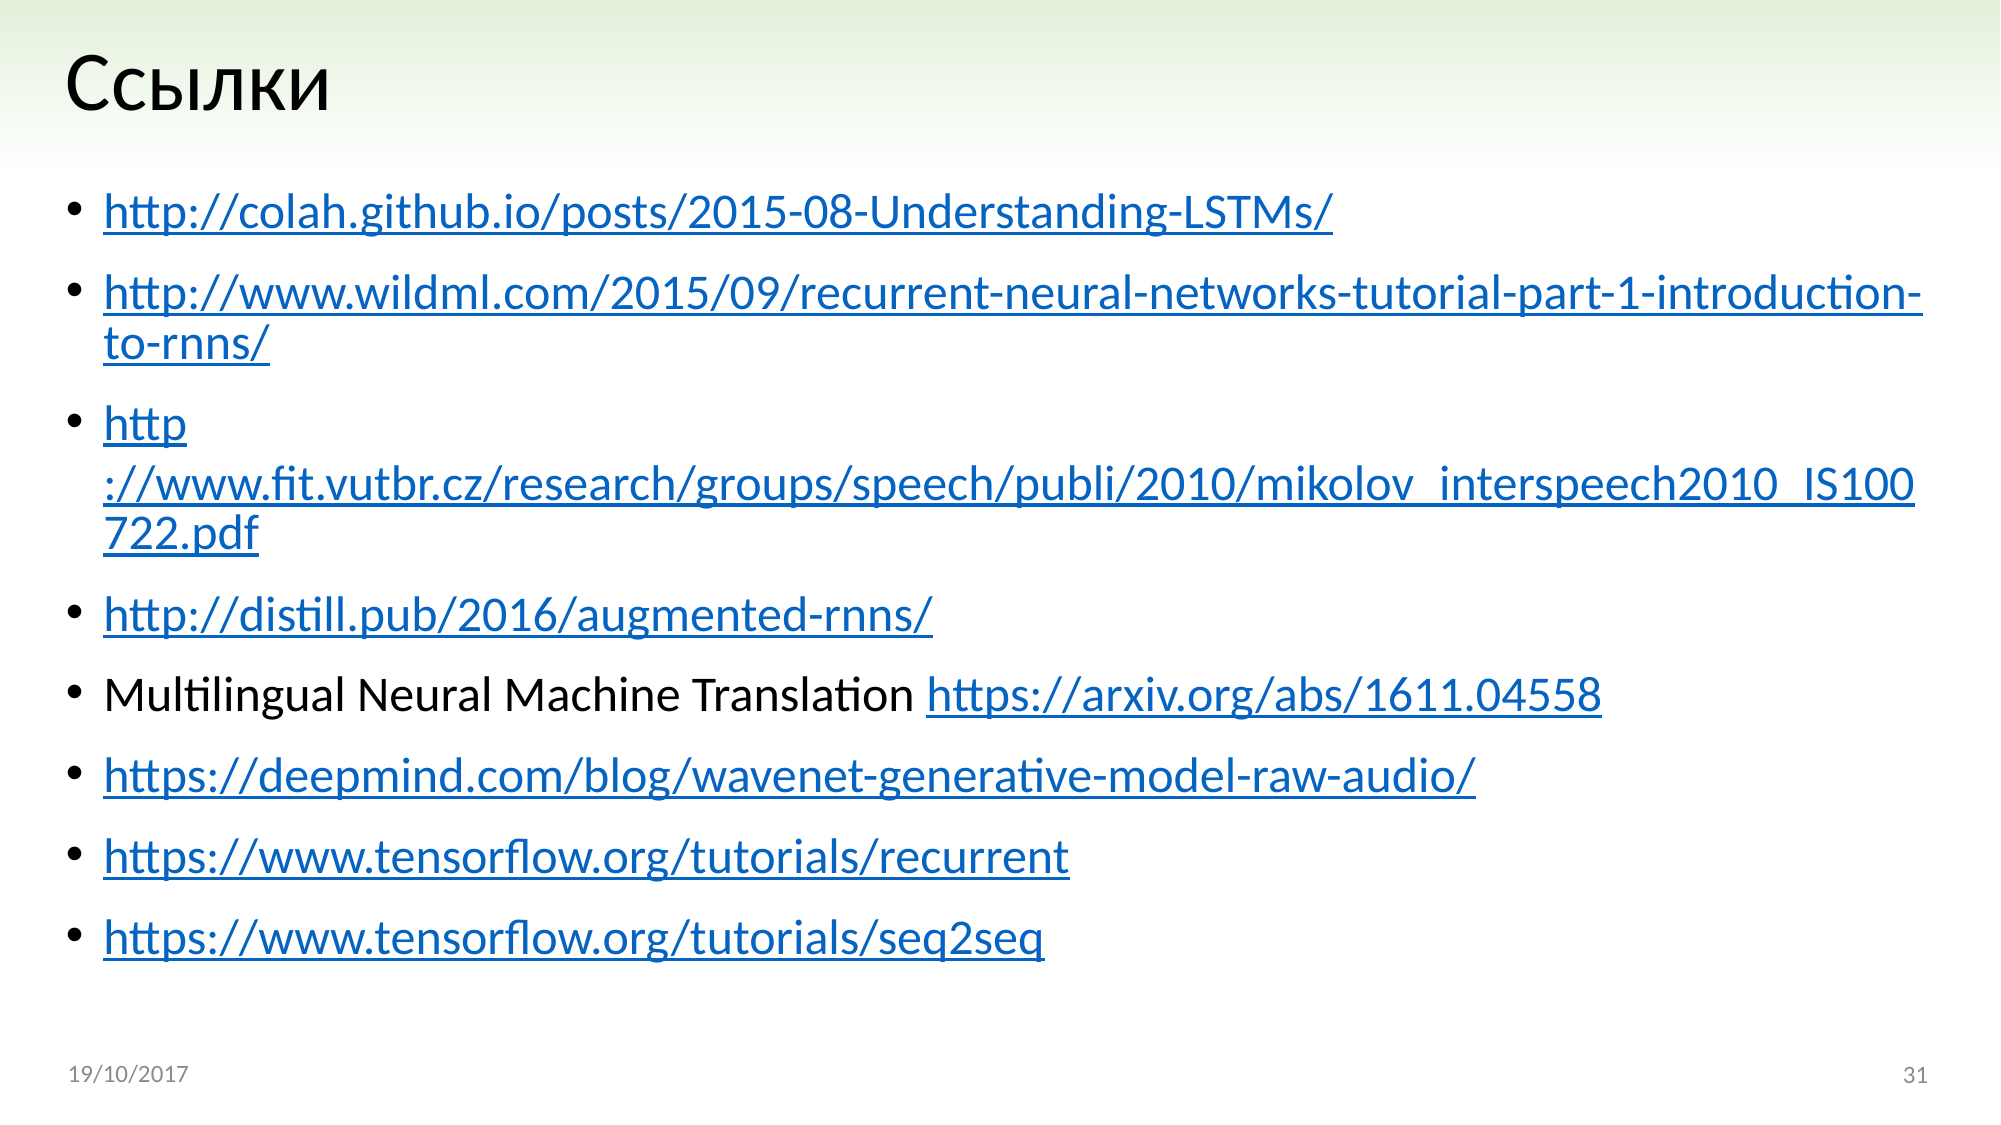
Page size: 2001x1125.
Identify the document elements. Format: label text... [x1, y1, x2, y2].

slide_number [52, 1042, 503, 1103]
slide_number 31 [1493, 1044, 1944, 1104]
title Ссылки [50, 28, 1943, 137]
list http://colah.github.io/posts/2015-08-Understanding-LSTMs/ http://www.wildml.com/2015/09/recurrent-neural-networks-tutorial-part-1-introduction-to-rnns/ http://www.fit.vutbr.cz/research/groups/speech/publi/2010/mikolov_interspeech2010_IS100722.pdf http://distill.pub/2016/augmented-rnns/ Multilingual Neural Machine Translation https://arxiv.org/abs/1611.04558 https://deepmind.com/blog/wavenet-generative-model-raw-audio/ https://www.tensorflow.org/tutorials/recurrent https://www.tensorflow.org/tutorials/seq2seq [50, 170, 1943, 1016]
